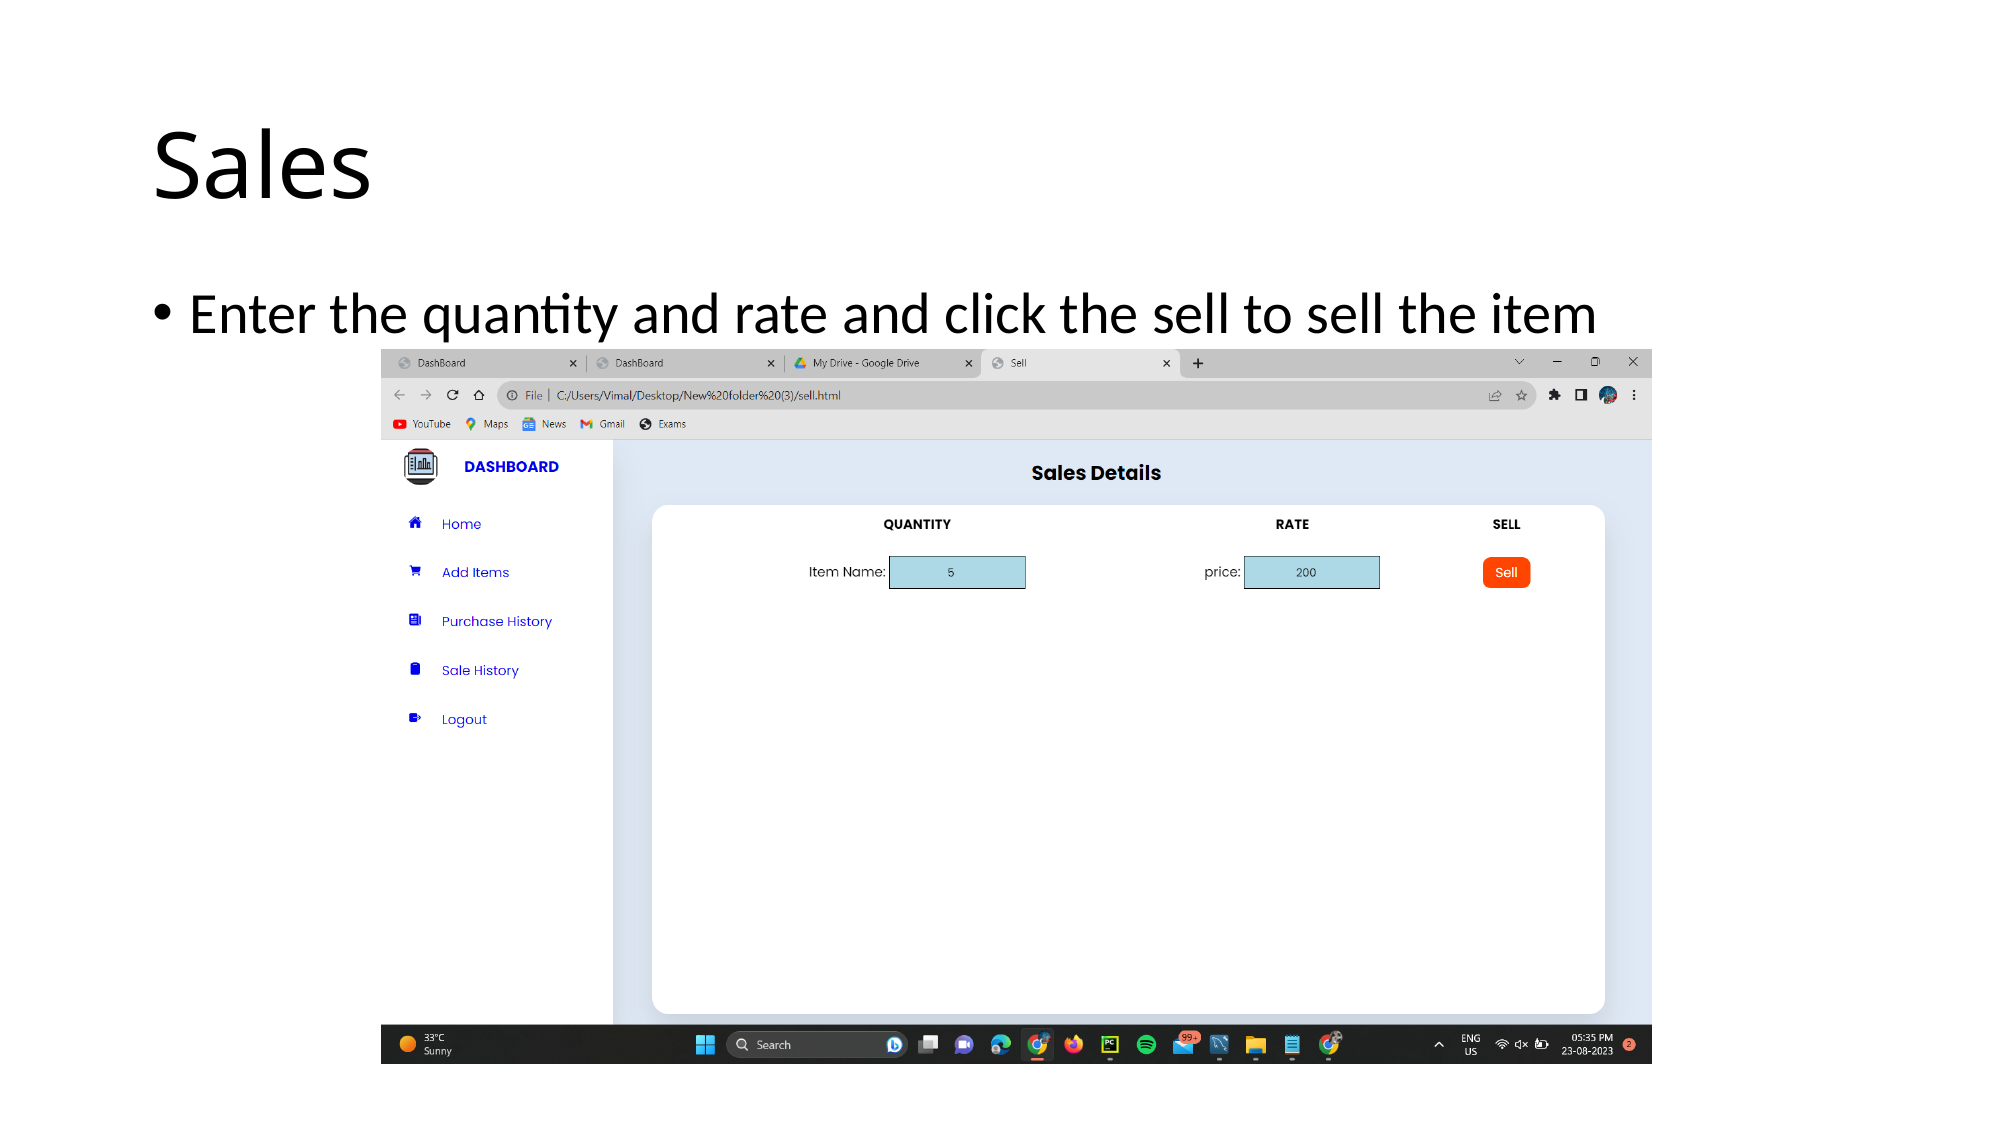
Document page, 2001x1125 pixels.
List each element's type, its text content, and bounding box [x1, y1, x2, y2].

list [381, 349, 1652, 1064]
title Sales [137, 59, 1863, 275]
text_box Enter the quantity and rate and click the sell to sell the item [137, 275, 1863, 438]
